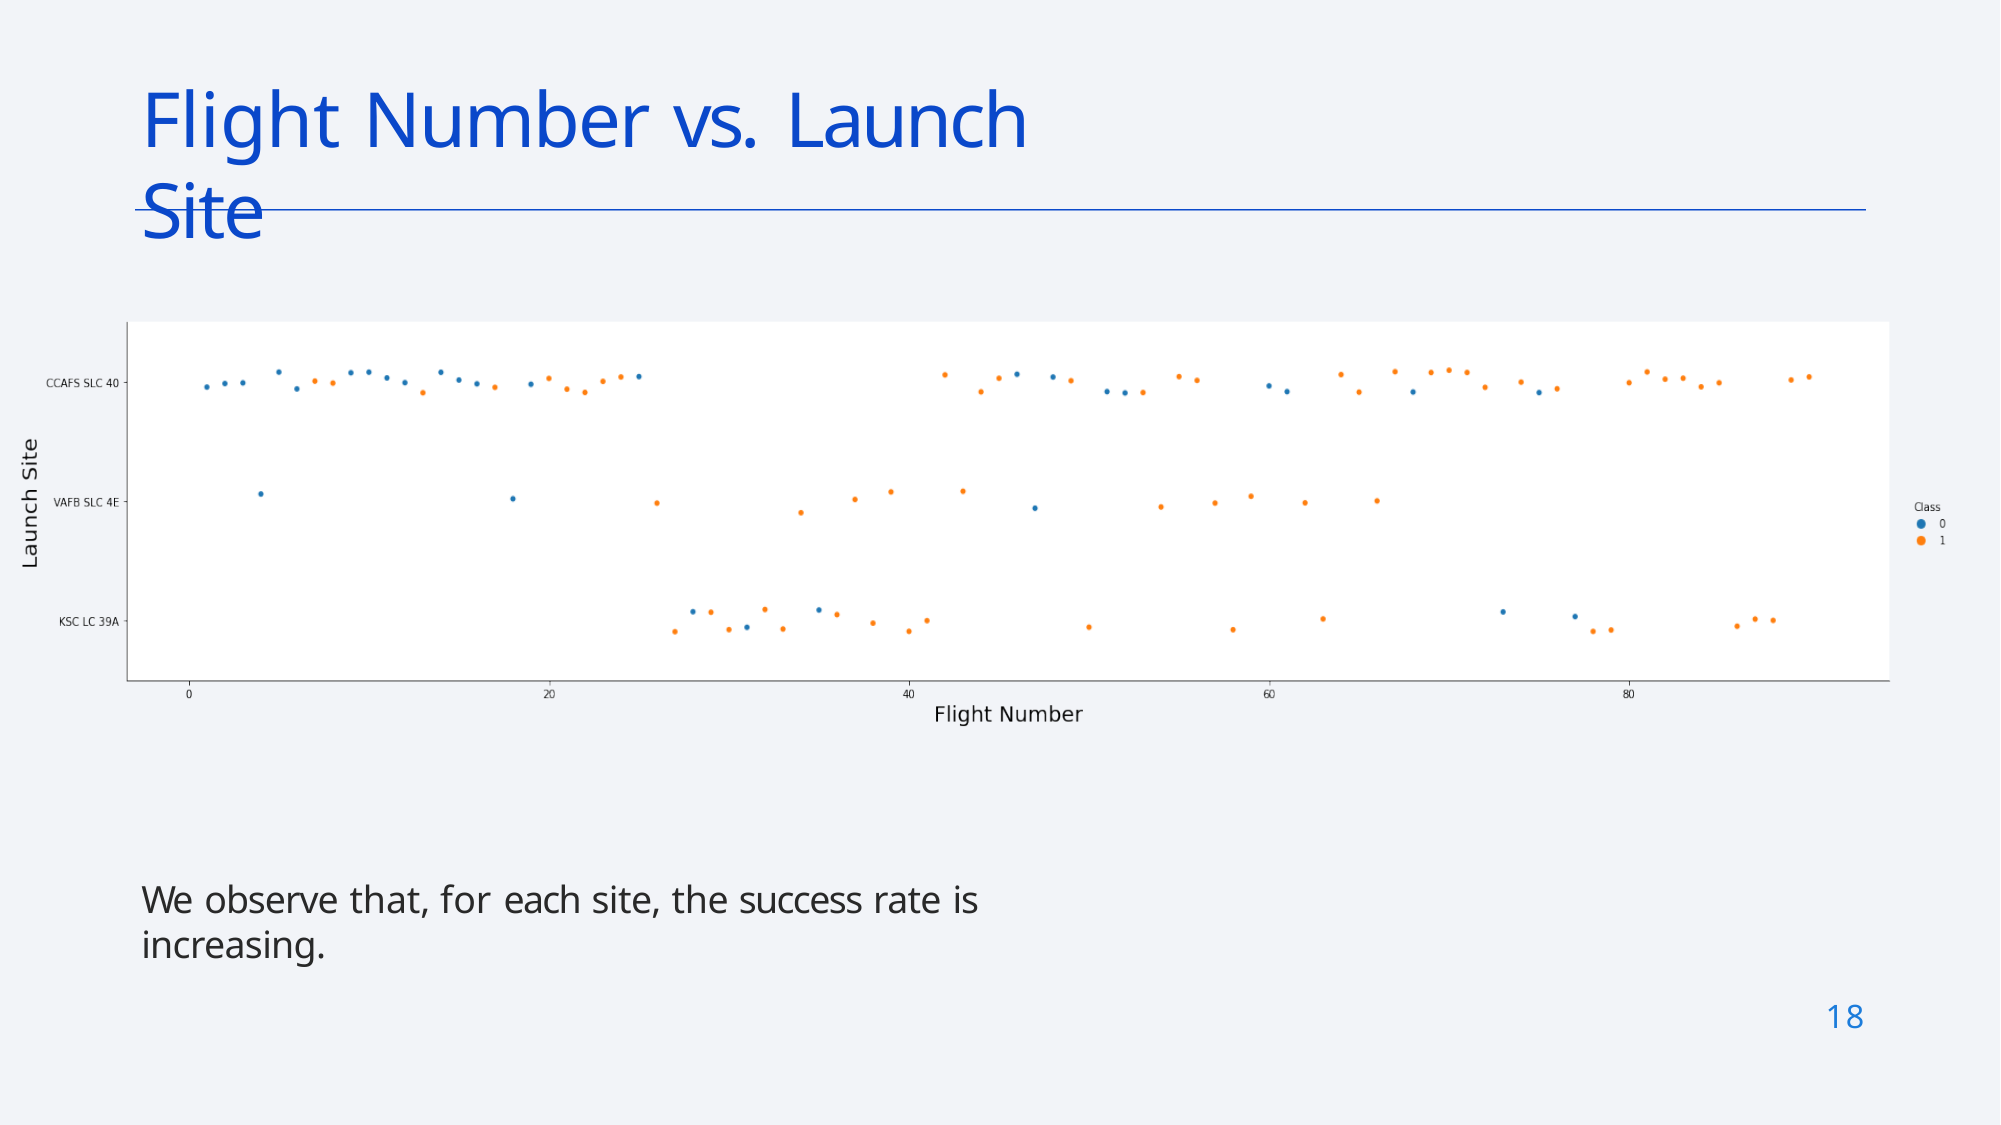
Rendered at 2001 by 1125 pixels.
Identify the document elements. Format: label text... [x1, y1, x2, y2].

slide_number 18 [1819, 1002, 1873, 1125]
title Flight Number vs. Launch Site [139, 68, 1128, 260]
text_box We observe that, for each site, the success rate is increasing. [139, 873, 1120, 966]
picture [0, 0, 2000, 1125]
